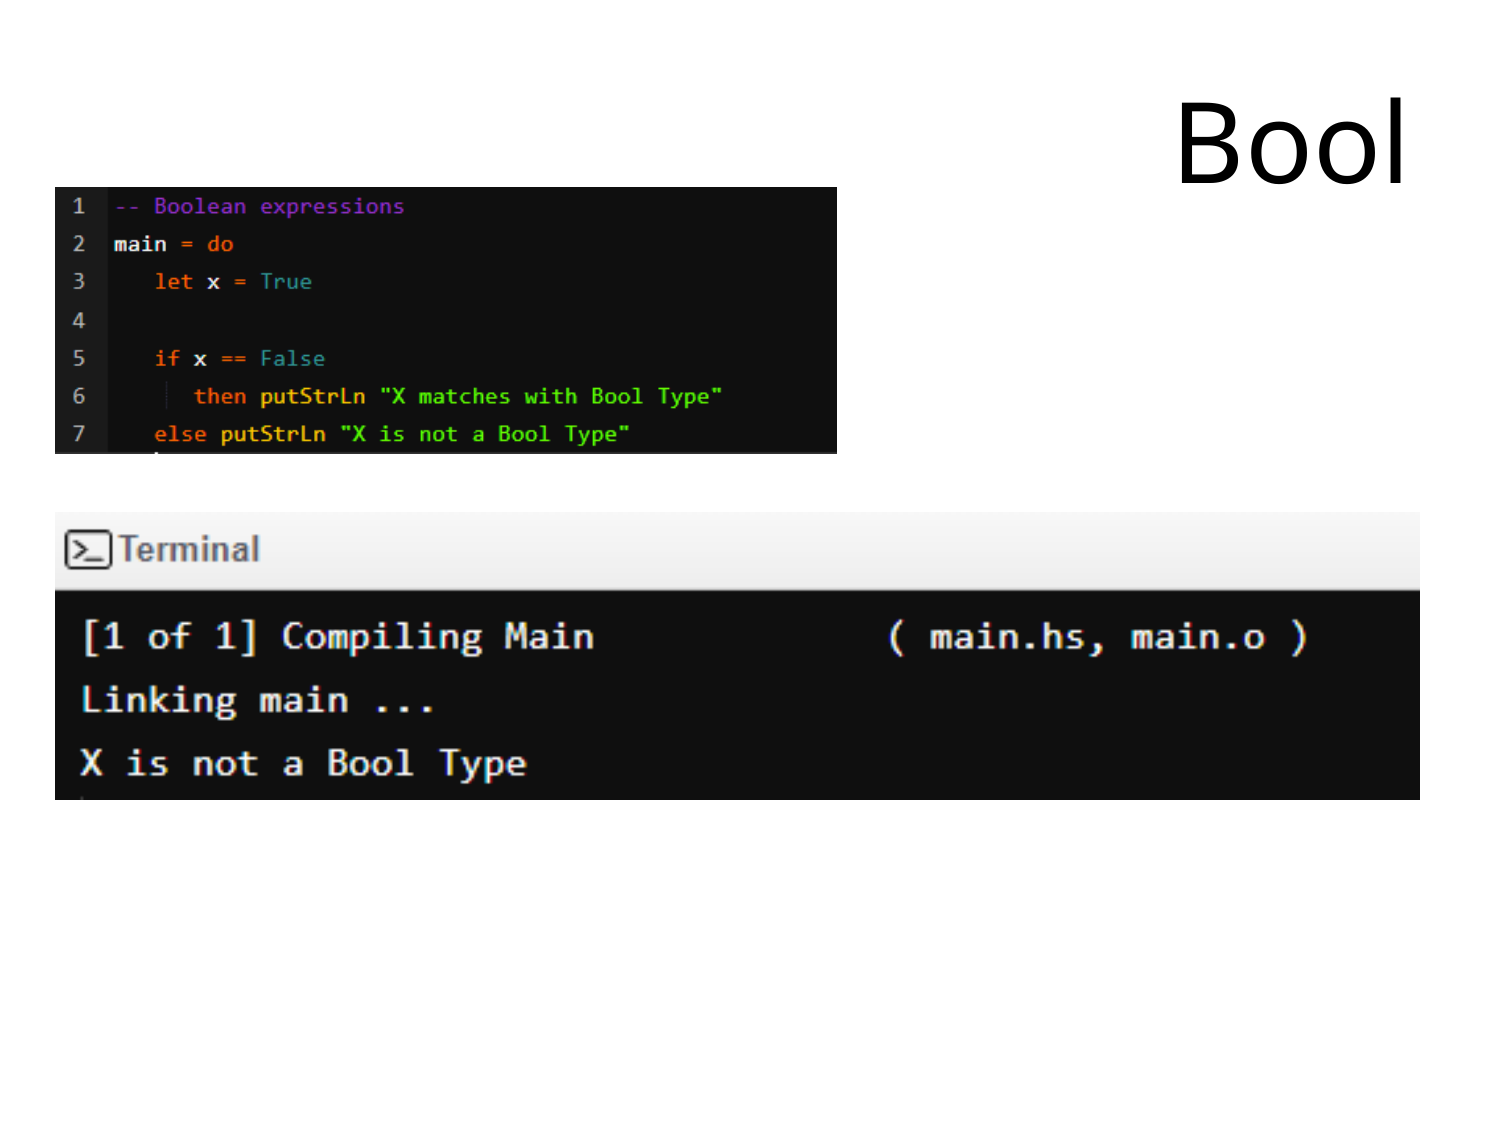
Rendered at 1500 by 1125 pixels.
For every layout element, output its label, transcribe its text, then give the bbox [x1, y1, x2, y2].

picture [55, 187, 838, 454]
title Bool [75, 45, 1425, 233]
picture [55, 512, 1420, 801]
